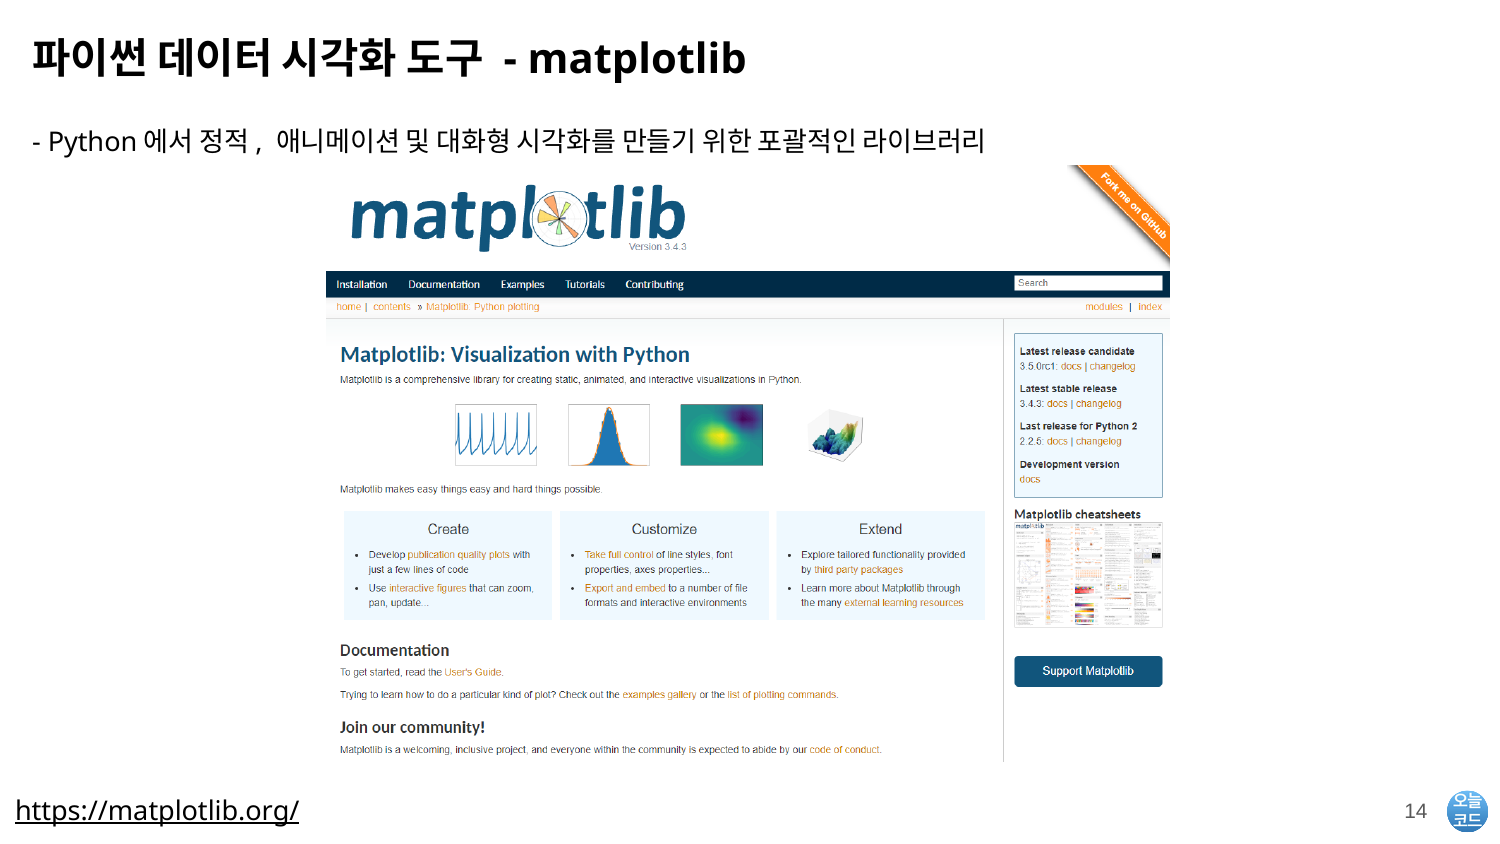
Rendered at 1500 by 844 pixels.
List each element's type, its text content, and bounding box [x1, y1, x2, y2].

title - Python에서 정적, 애니메이션 및 대화형 시각화를 만들기 위한 포괄적인 라이브러리 [17, 103, 1483, 777]
slide_number ‹#› [1352, 777, 1443, 842]
picture [326, 165, 1171, 762]
title https://matplotlib.org/ [0, 779, 1399, 844]
picture [1436, 778, 1500, 844]
title 파이썬 데이터 시각화 도구 - matplotlib [17, 10, 1483, 103]
